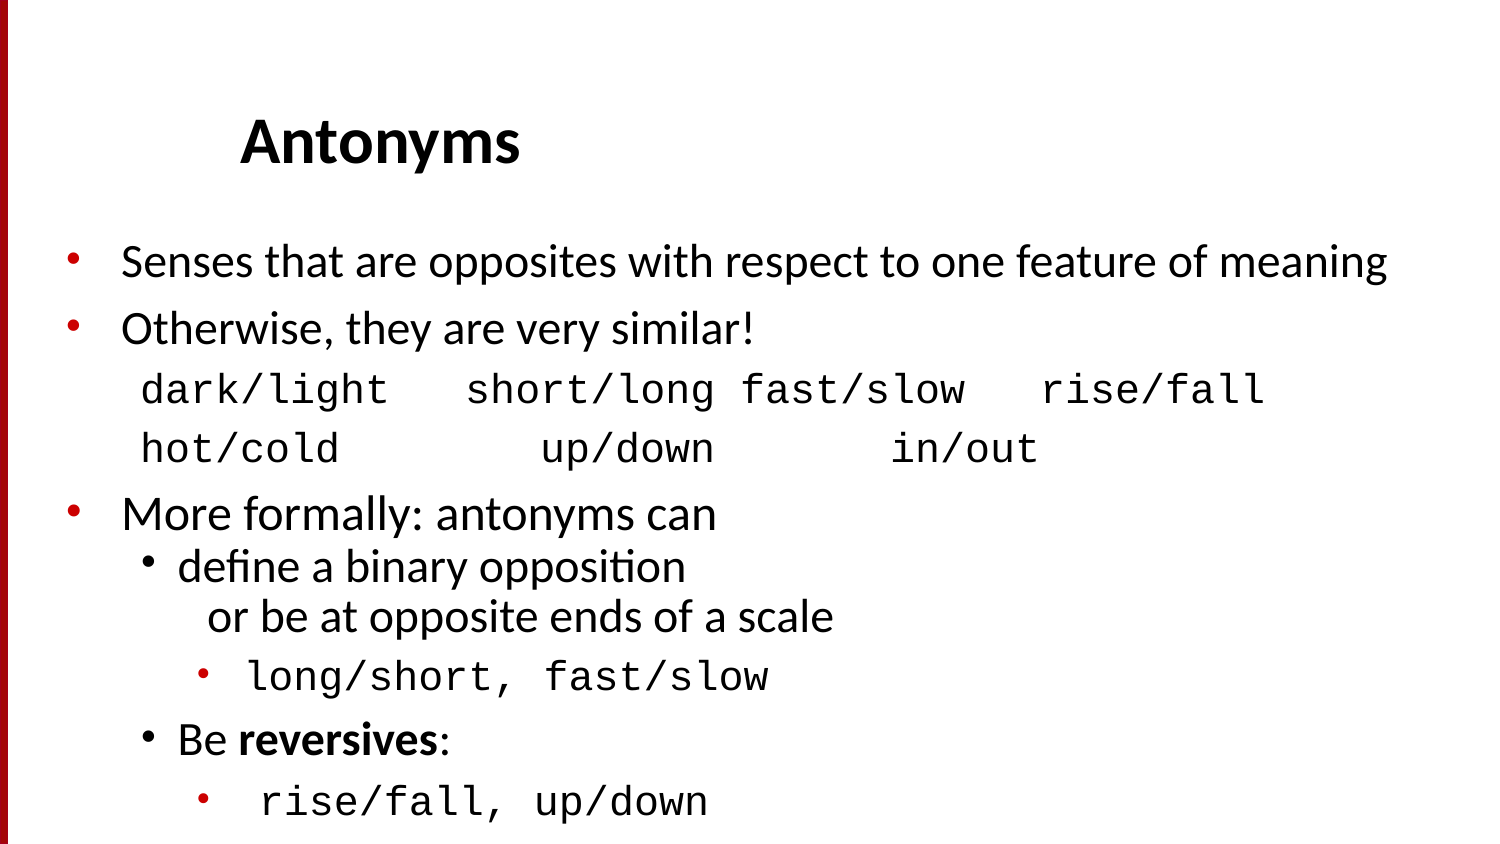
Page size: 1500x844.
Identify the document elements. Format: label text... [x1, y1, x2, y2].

list Senses that are opposites with respect to one feature of meaning Otherwise, they are very similar! dark/light short/long fast/slow rise/fall hot/cold up/down in/out More formally: antonyms can define a binary opposition or be at opposite ends of a scale long/short, fast/slow Be reversives: rise/fall, up/down [50, 221, 1488, 822]
title Antonyms [225, 62, 1450, 185]
